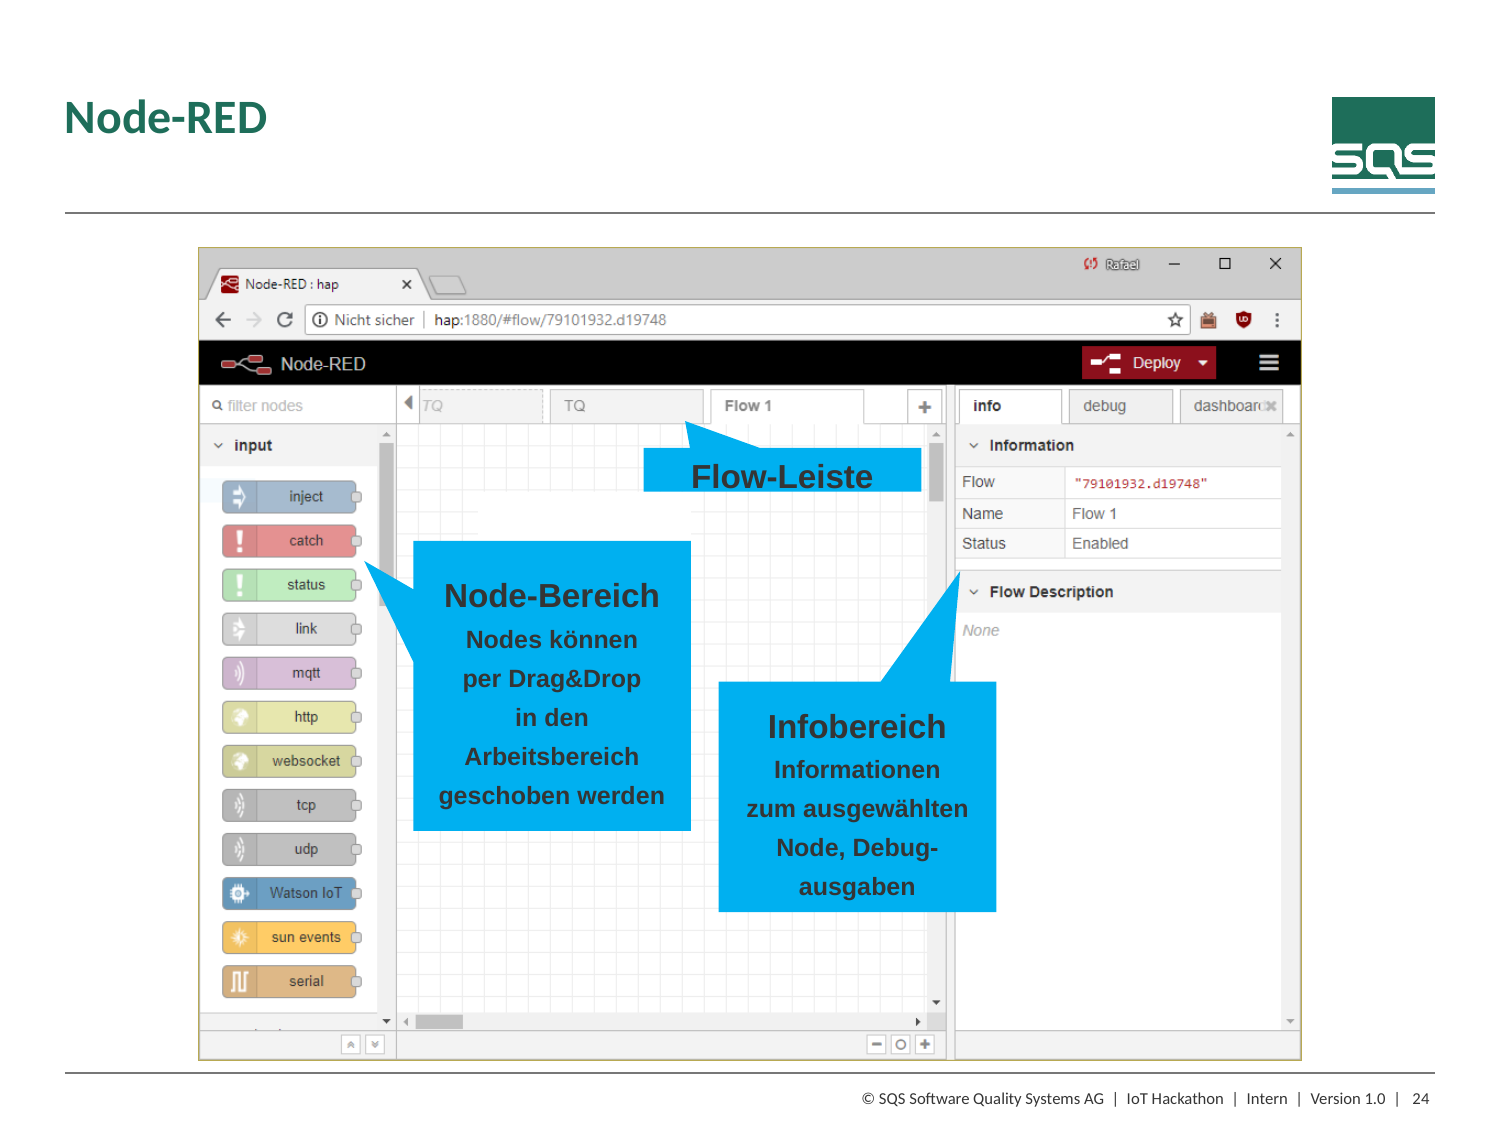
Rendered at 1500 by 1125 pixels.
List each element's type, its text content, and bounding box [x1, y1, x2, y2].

title Node-RED [64, 90, 1317, 209]
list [197, 247, 1302, 1061]
slide_number 24 [1406, 1089, 1436, 1111]
footer © SQS Software Quality Systems AG | IoT Hackathon | Intern | Version 1.0 | [64, 1089, 1406, 1112]
picture [1332, 97, 1435, 194]
